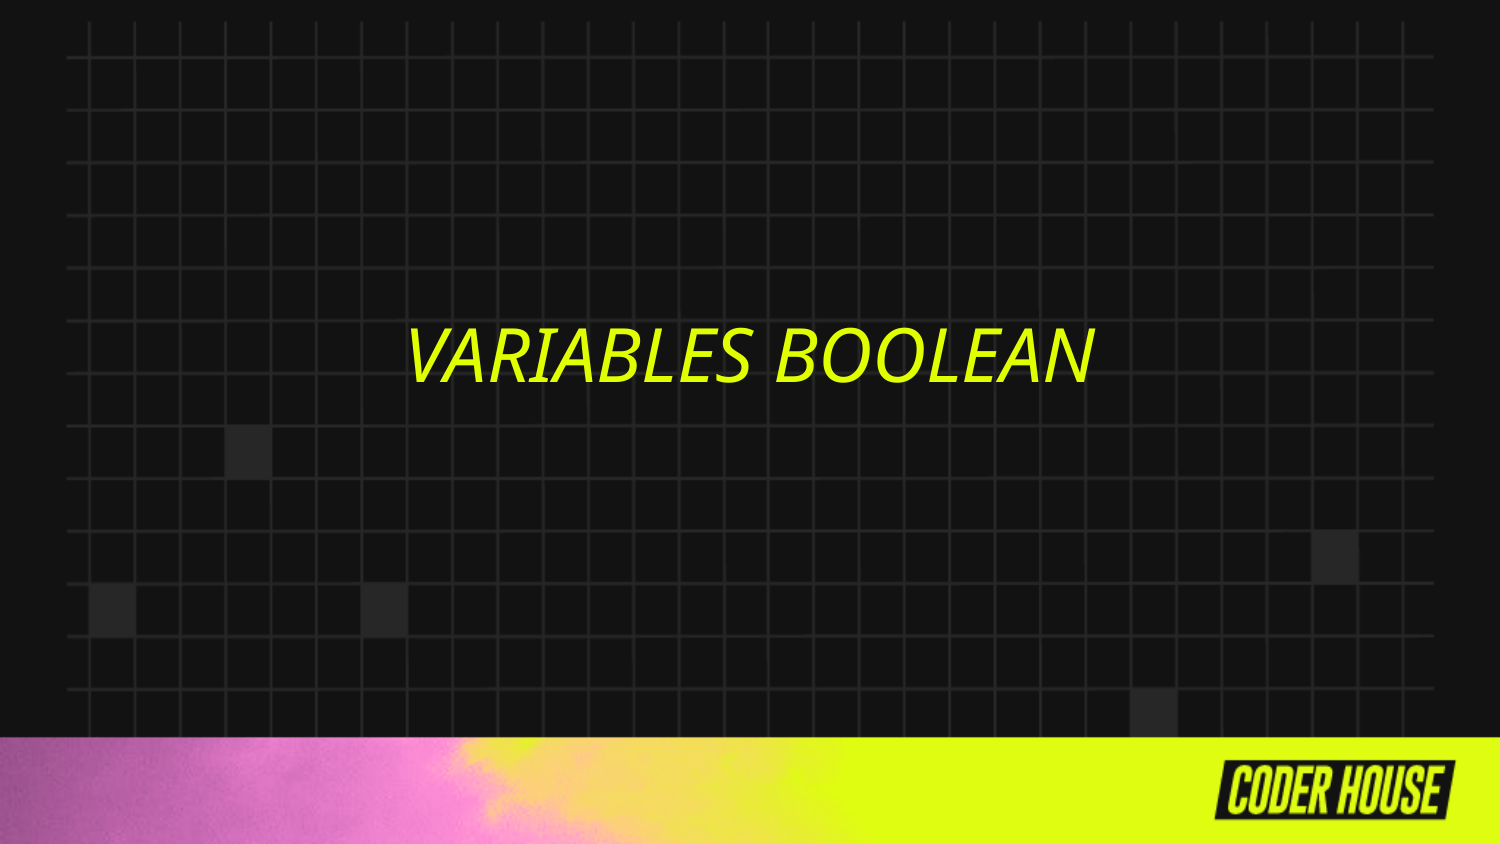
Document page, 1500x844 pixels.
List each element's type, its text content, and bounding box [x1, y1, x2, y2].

picture [0, 0, 1500, 844]
text_box VARIABLES BOOLEAN [229, 271, 1271, 434]
